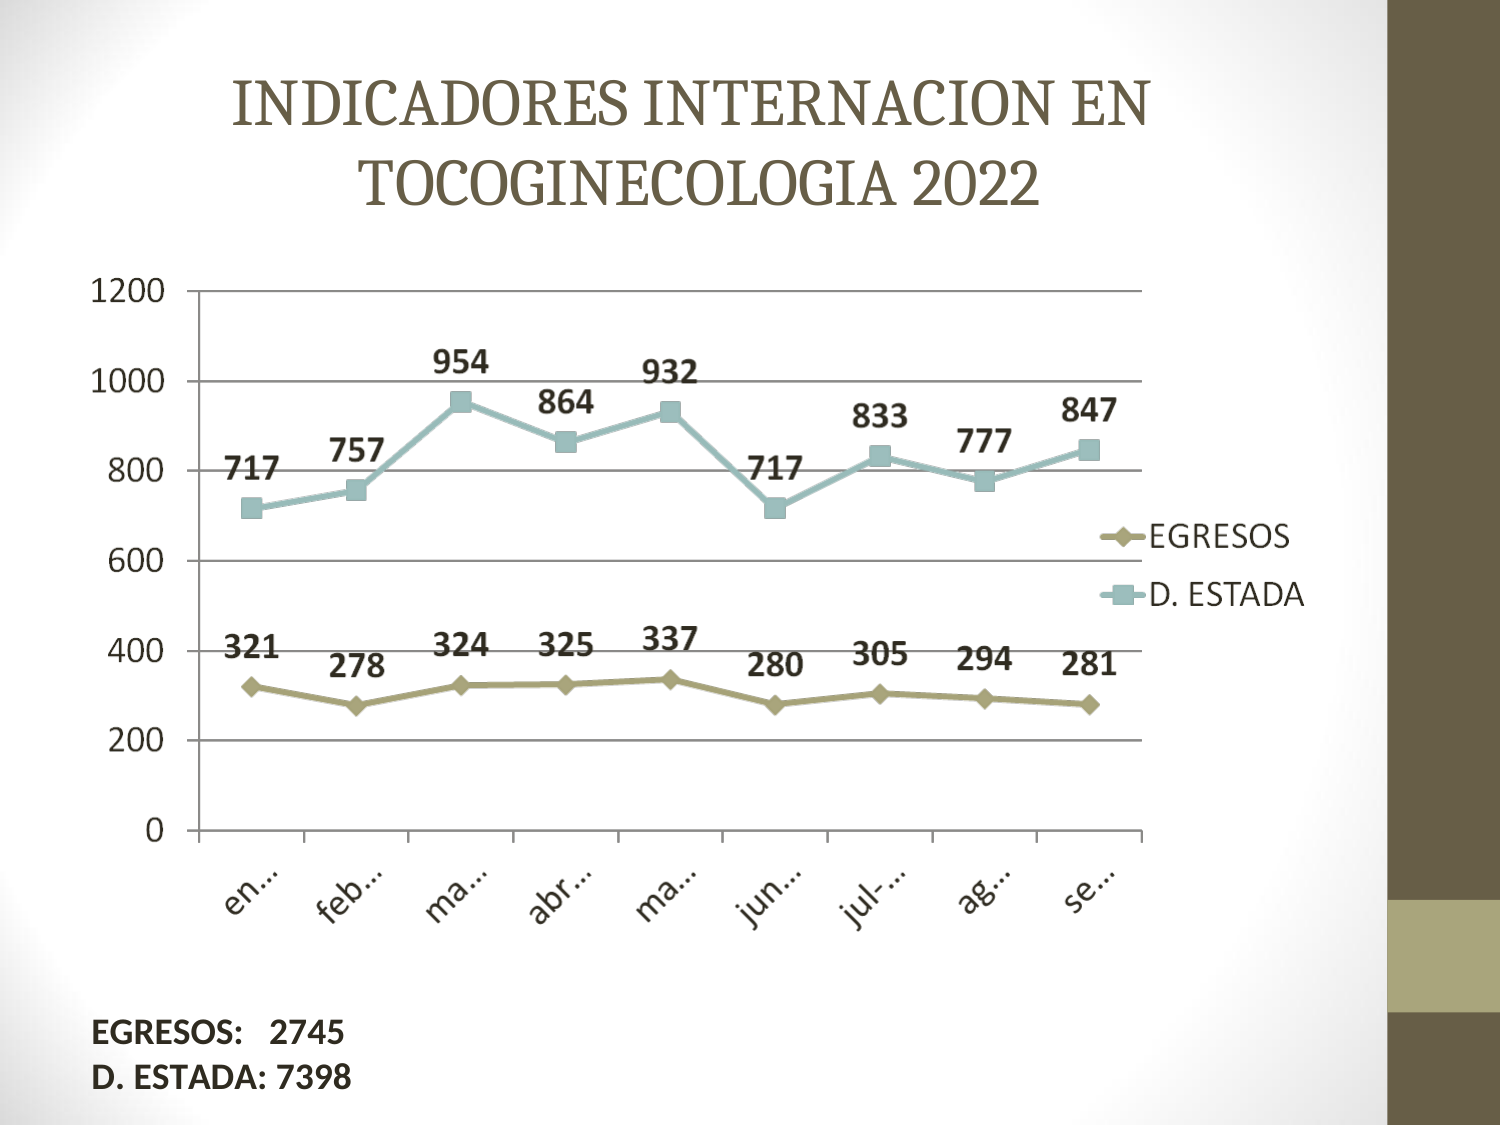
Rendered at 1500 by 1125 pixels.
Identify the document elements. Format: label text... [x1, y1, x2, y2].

title INDICADORES INTERNACION EN TOCOGINECOLOGIA 2022 [74, 45, 1325, 233]
text_box EGRESOS: 2745 D. ESTADA: 7398 [76, 999, 384, 1105]
picture [0, 0, 1387, 1125]
